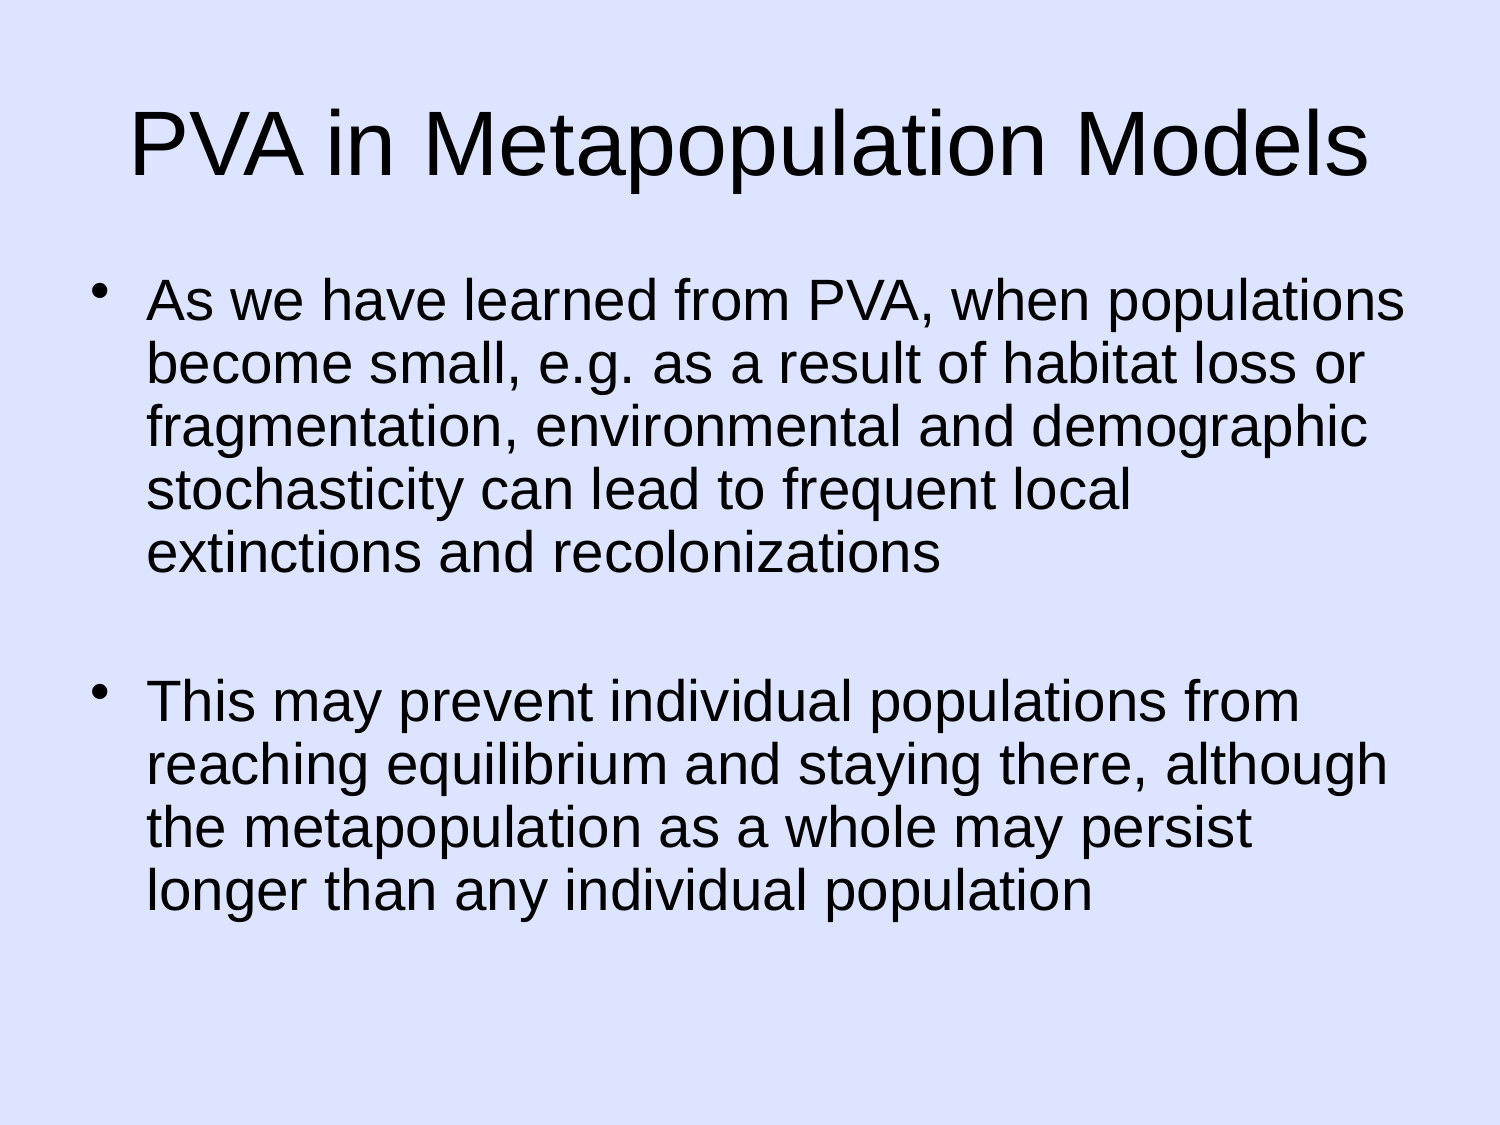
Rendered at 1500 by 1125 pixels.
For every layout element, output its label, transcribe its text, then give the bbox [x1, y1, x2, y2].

title PVA in Metapopulation Models [75, 45, 1425, 233]
list As we have learned from PVA, when populations become small, e.g. as a result of habitat loss or fragmentation, environmental and demographic stochasticity can lead to frequent local extinctions and recolonizations This may prevent individual populations from reaching equilibrium and staying there, although the metapopulation as a whole may persist longer than any individual population [75, 262, 1425, 1005]
